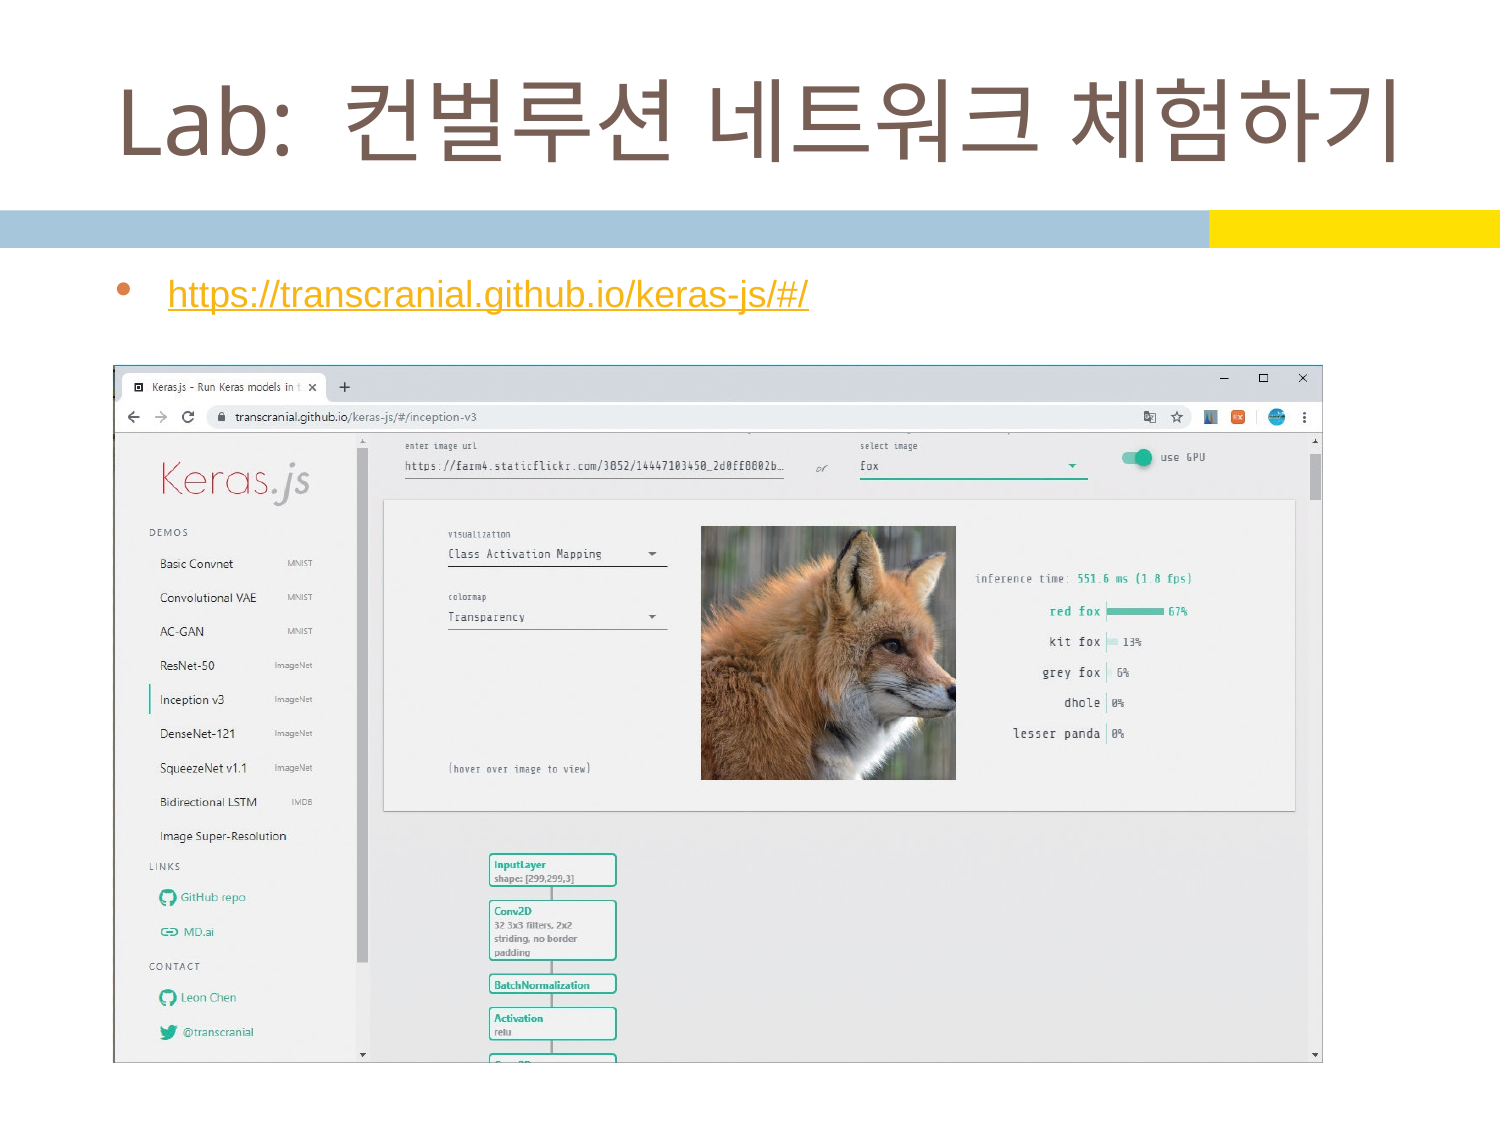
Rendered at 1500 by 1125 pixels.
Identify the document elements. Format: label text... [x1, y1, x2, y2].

list https://transcranial.github.io/keras-js/#/ [100, 262, 1438, 1000]
title Lab: 컨벌루션 네트워크 체험하기 [100, 37, 1438, 200]
picture [111, 364, 1324, 1063]
